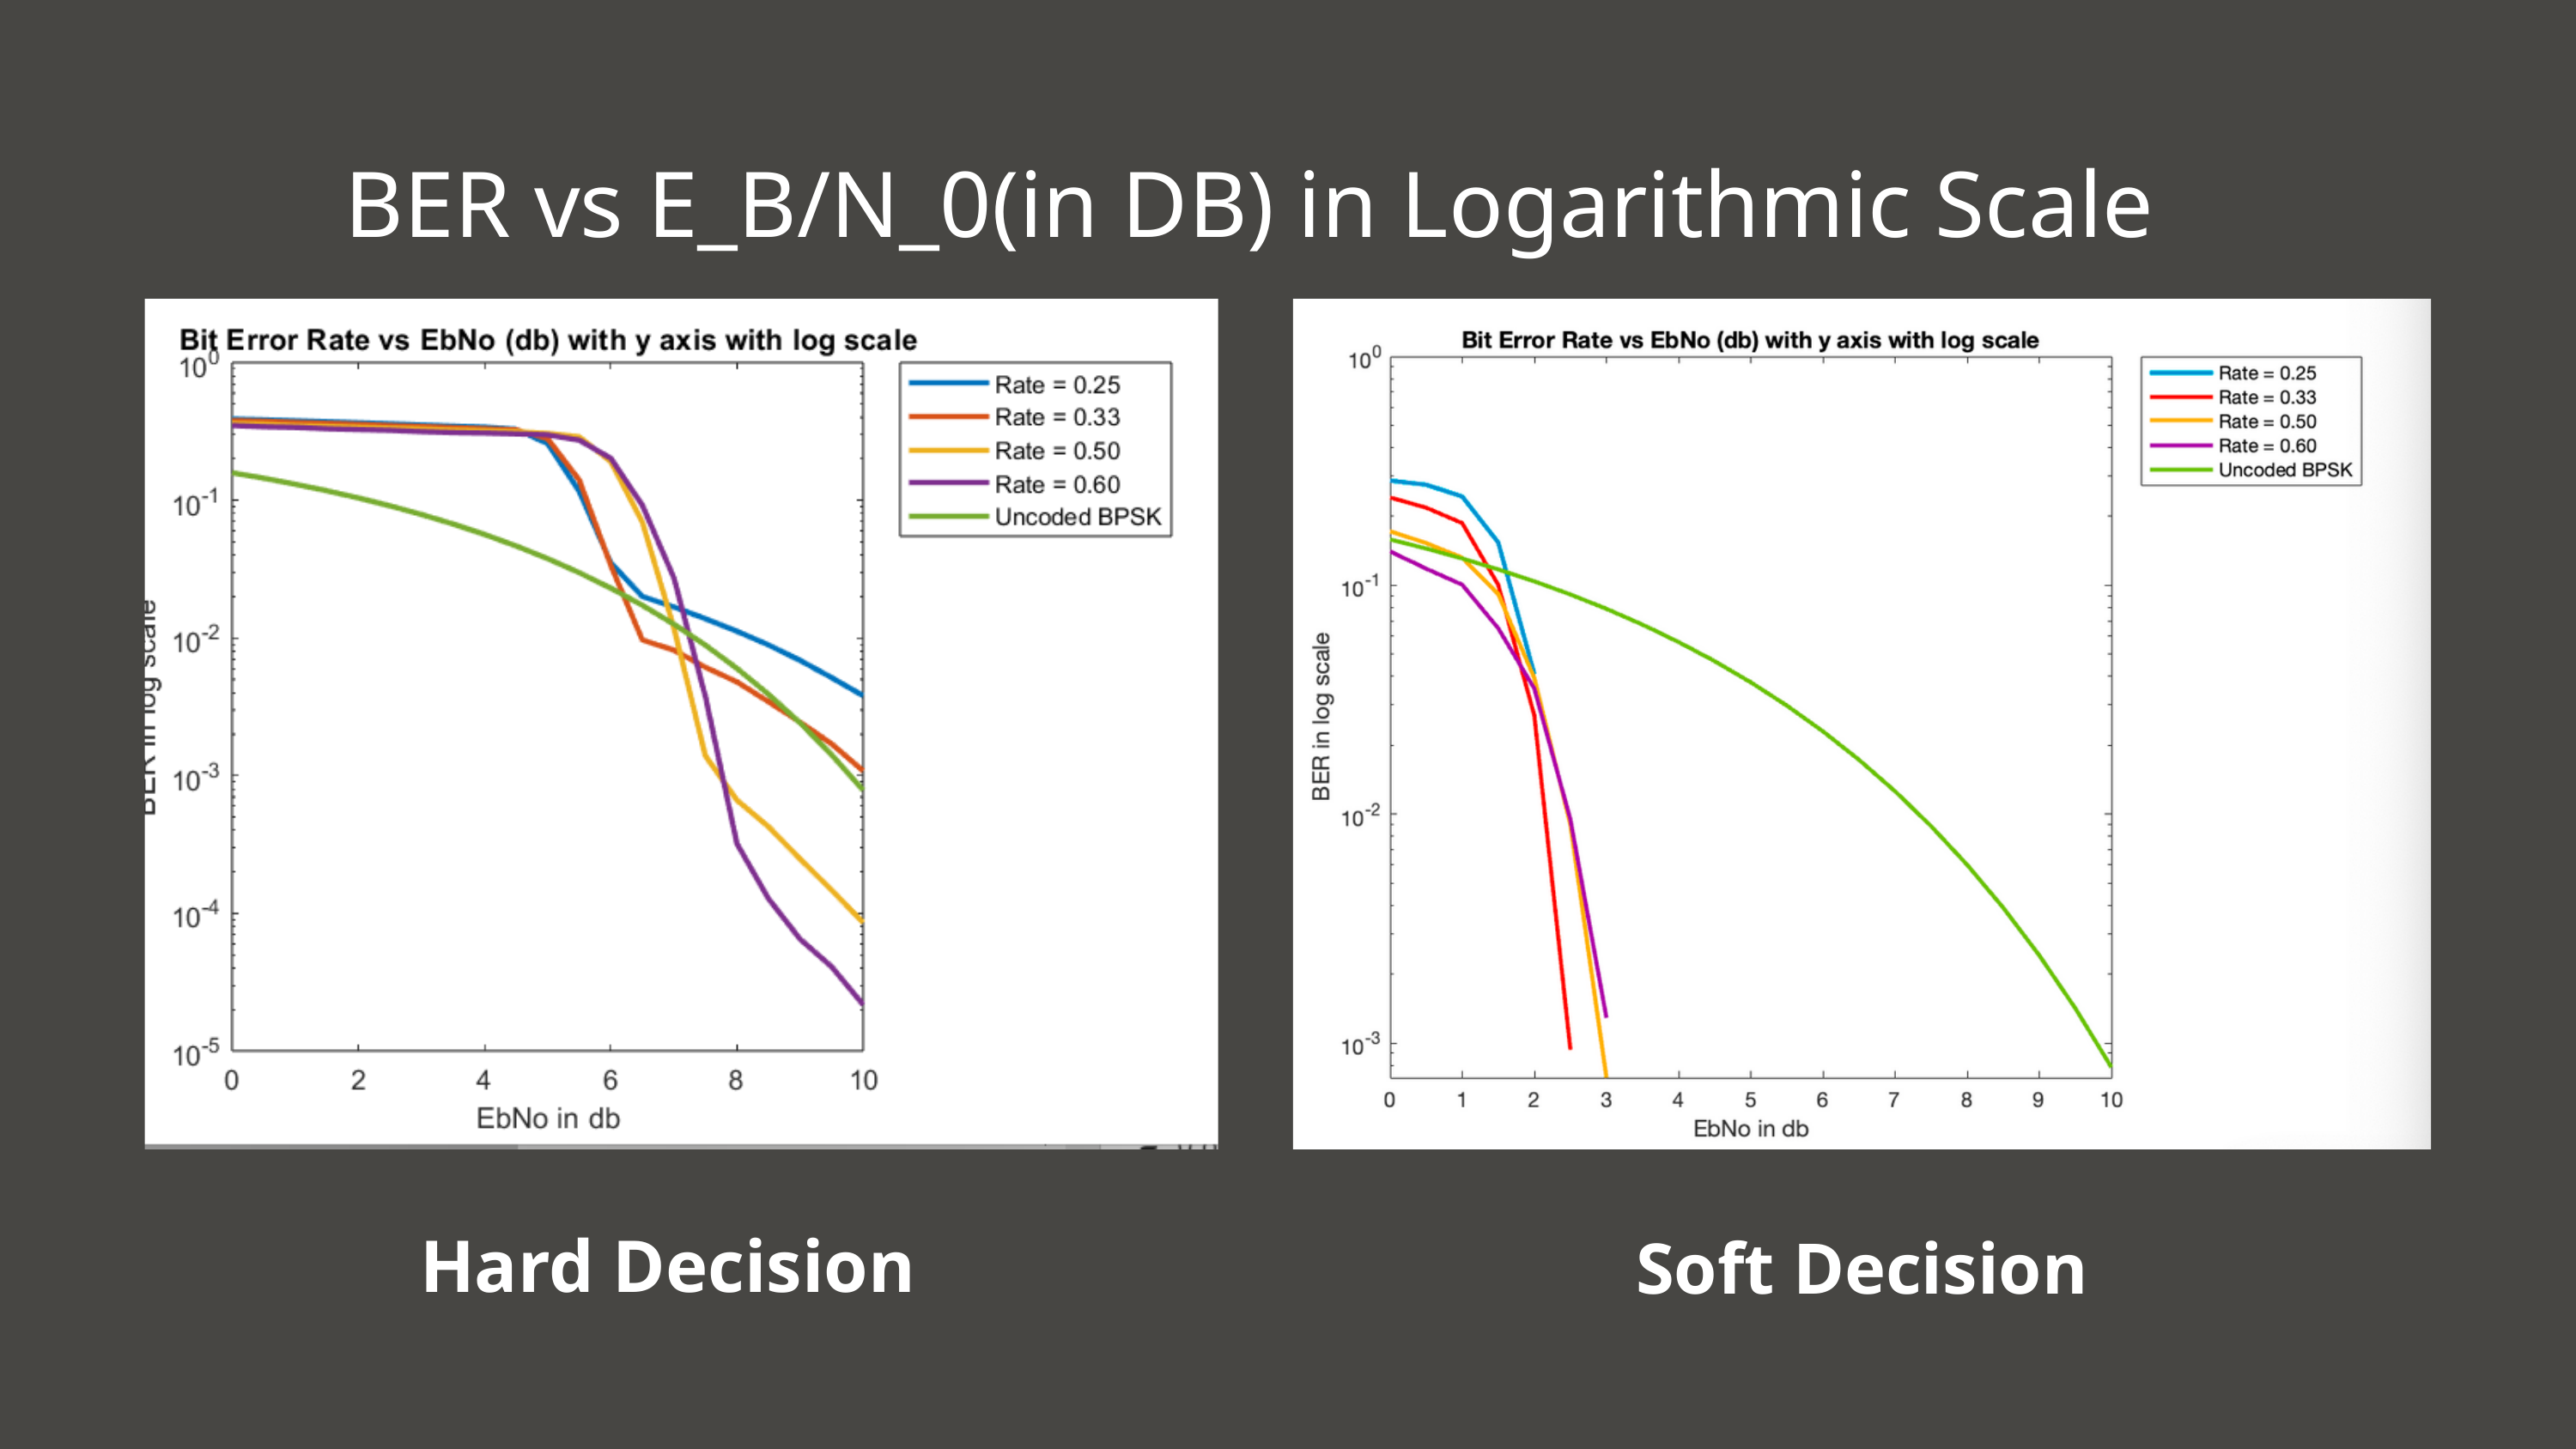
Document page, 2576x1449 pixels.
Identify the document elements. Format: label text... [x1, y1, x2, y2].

text_box BER vs E_B/N_0(in DB) in Logarithmic Scale [192, 128, 2308, 256]
text_box [1292, 299, 2432, 1149]
text_box [144, 299, 1218, 1149]
text_box Hard Decision [407, 1206, 928, 1307]
text_box Soft Decision [1634, 1210, 2090, 1308]
